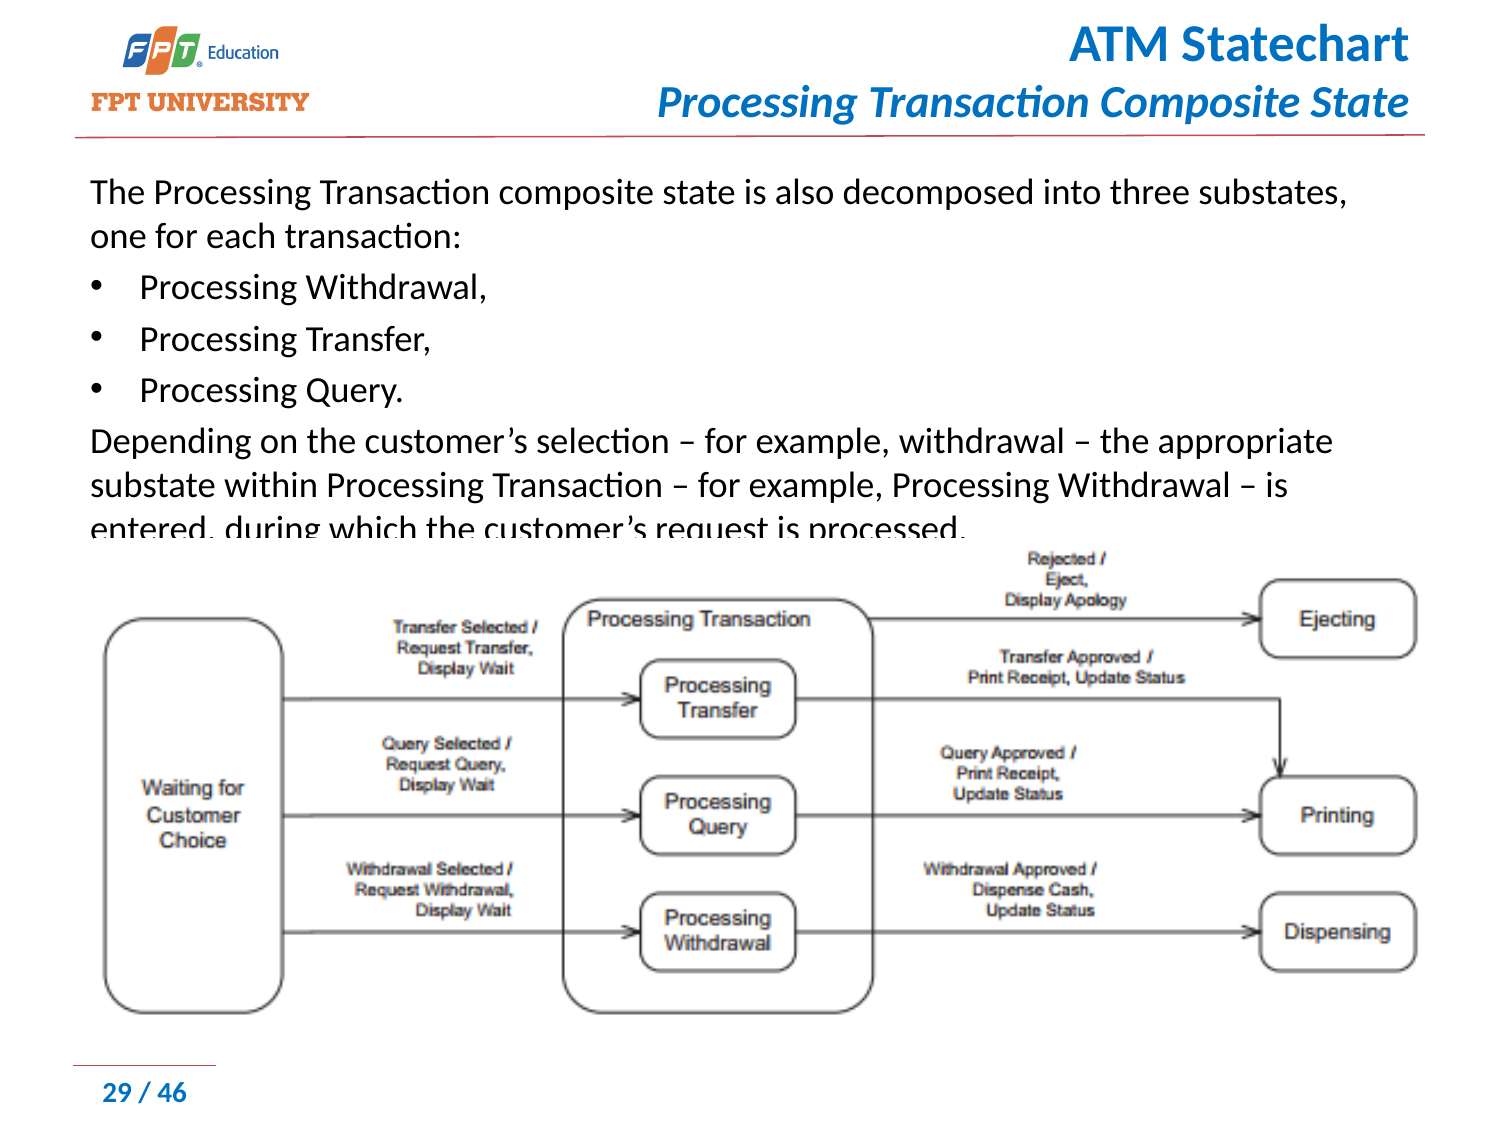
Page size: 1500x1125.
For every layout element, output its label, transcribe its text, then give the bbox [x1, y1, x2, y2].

title ATM Statechart ﻿ ﻿﻿Processing Transaction Composite State [315, 0, 1425, 135]
picture [94, 538, 1426, 1024]
picture [77, 2, 315, 133]
list ﻿The Processing Transaction composite state is also decomposed into three substates, one for each transaction: Processing Withdrawal, Processing Transfer, ﻿ Processing Query. ﻿ Depending on the customer’s selection – for example, withdrawal – the appropriate substate within Processing Transaction – for example, Processing Withdrawal – is entered, during which the customer’s request is processed. [75, 160, 1425, 563]
